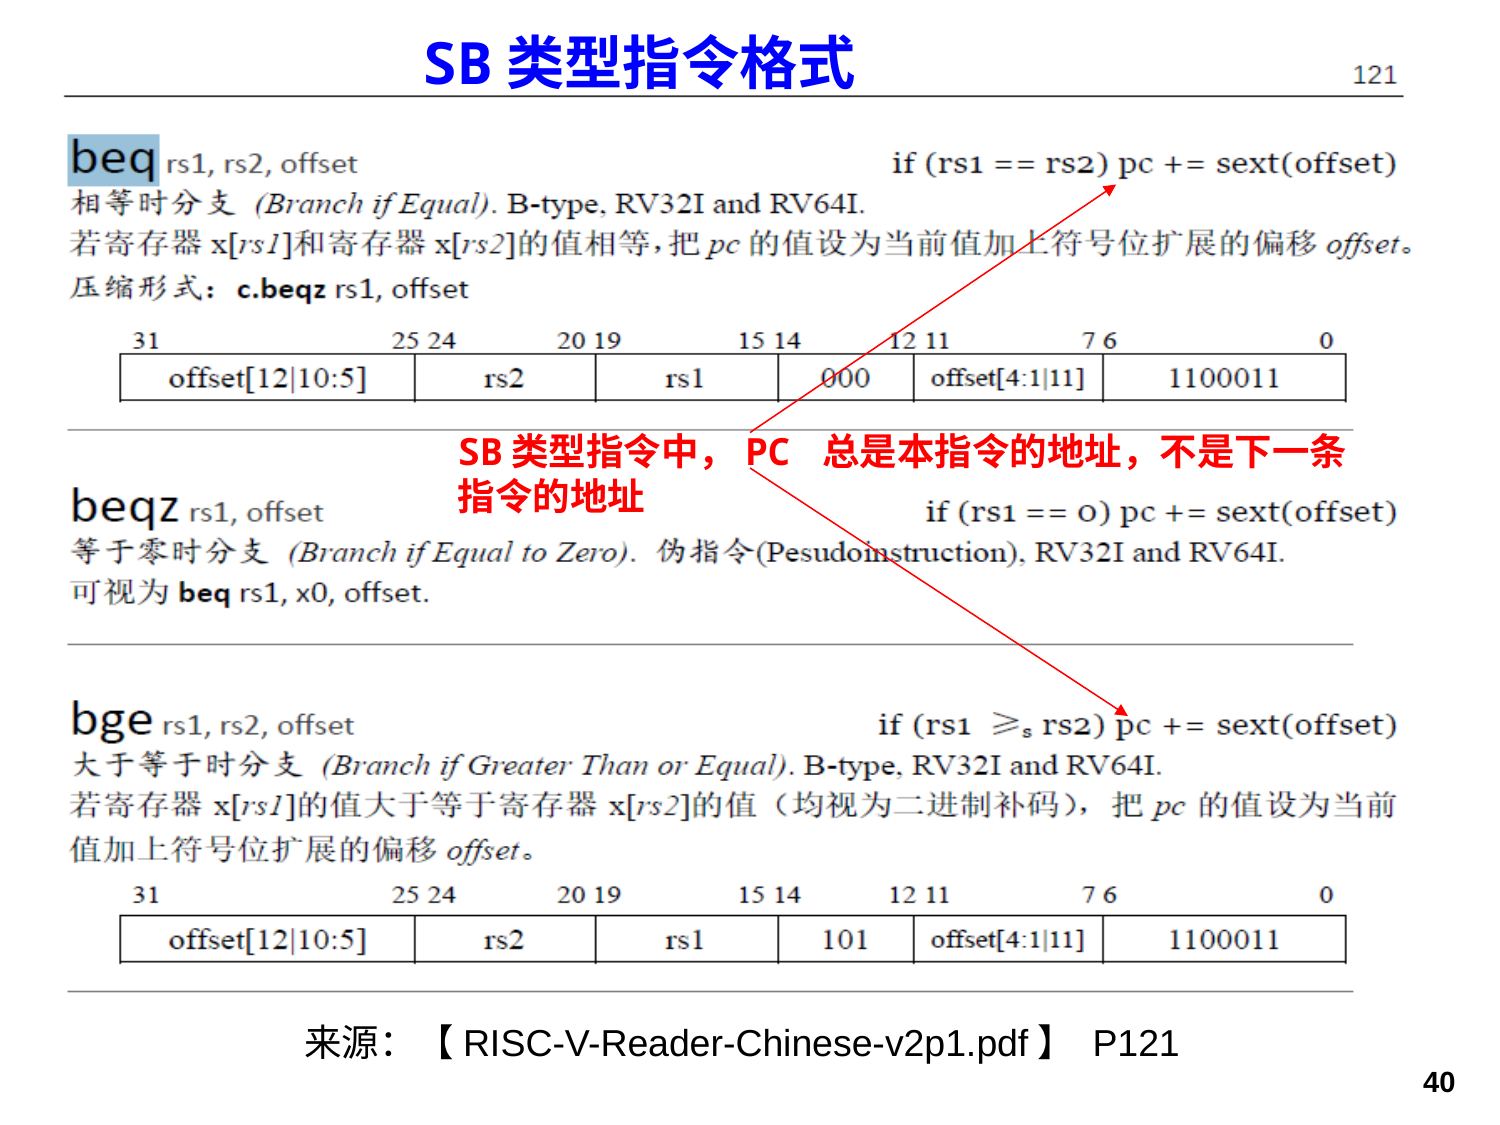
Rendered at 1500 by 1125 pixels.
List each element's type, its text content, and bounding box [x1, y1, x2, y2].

footer 40 [277, 1046, 1471, 1106]
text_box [749, 184, 1117, 433]
picture [40, 54, 1424, 994]
text_box SB类型指令格式 [407, 19, 1081, 52]
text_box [749, 467, 1129, 717]
text_box 来源：【RISC-V-Reader-Chinese-v2p1.pdf】 P121 [289, 1011, 1270, 1072]
